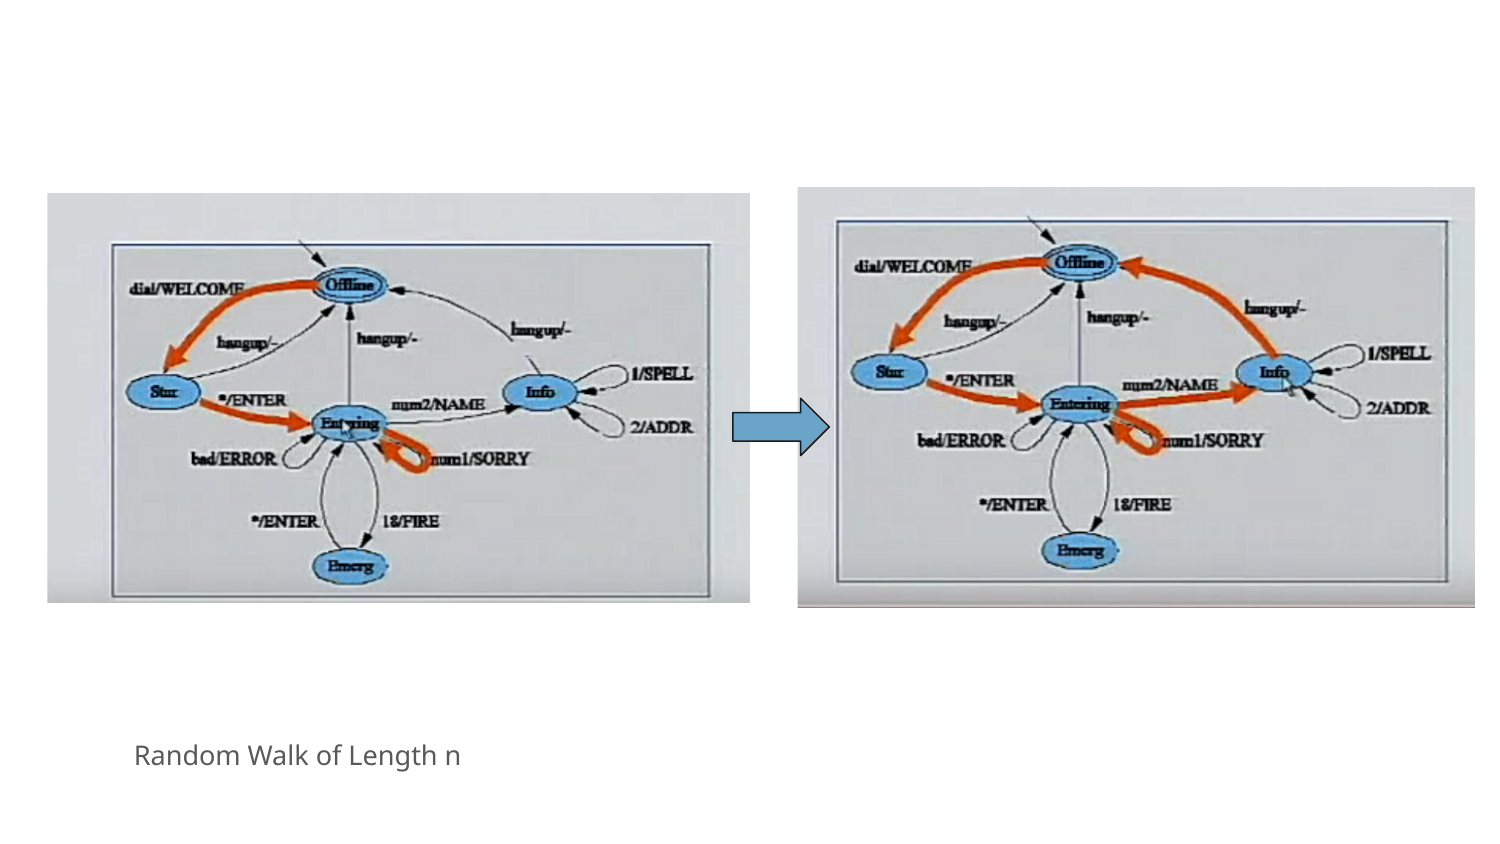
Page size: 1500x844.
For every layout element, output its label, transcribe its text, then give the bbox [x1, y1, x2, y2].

picture [797, 187, 1476, 609]
text_box [755, 412, 792, 442]
list Random Walk of Length n [118, 717, 1382, 793]
picture [47, 192, 751, 603]
